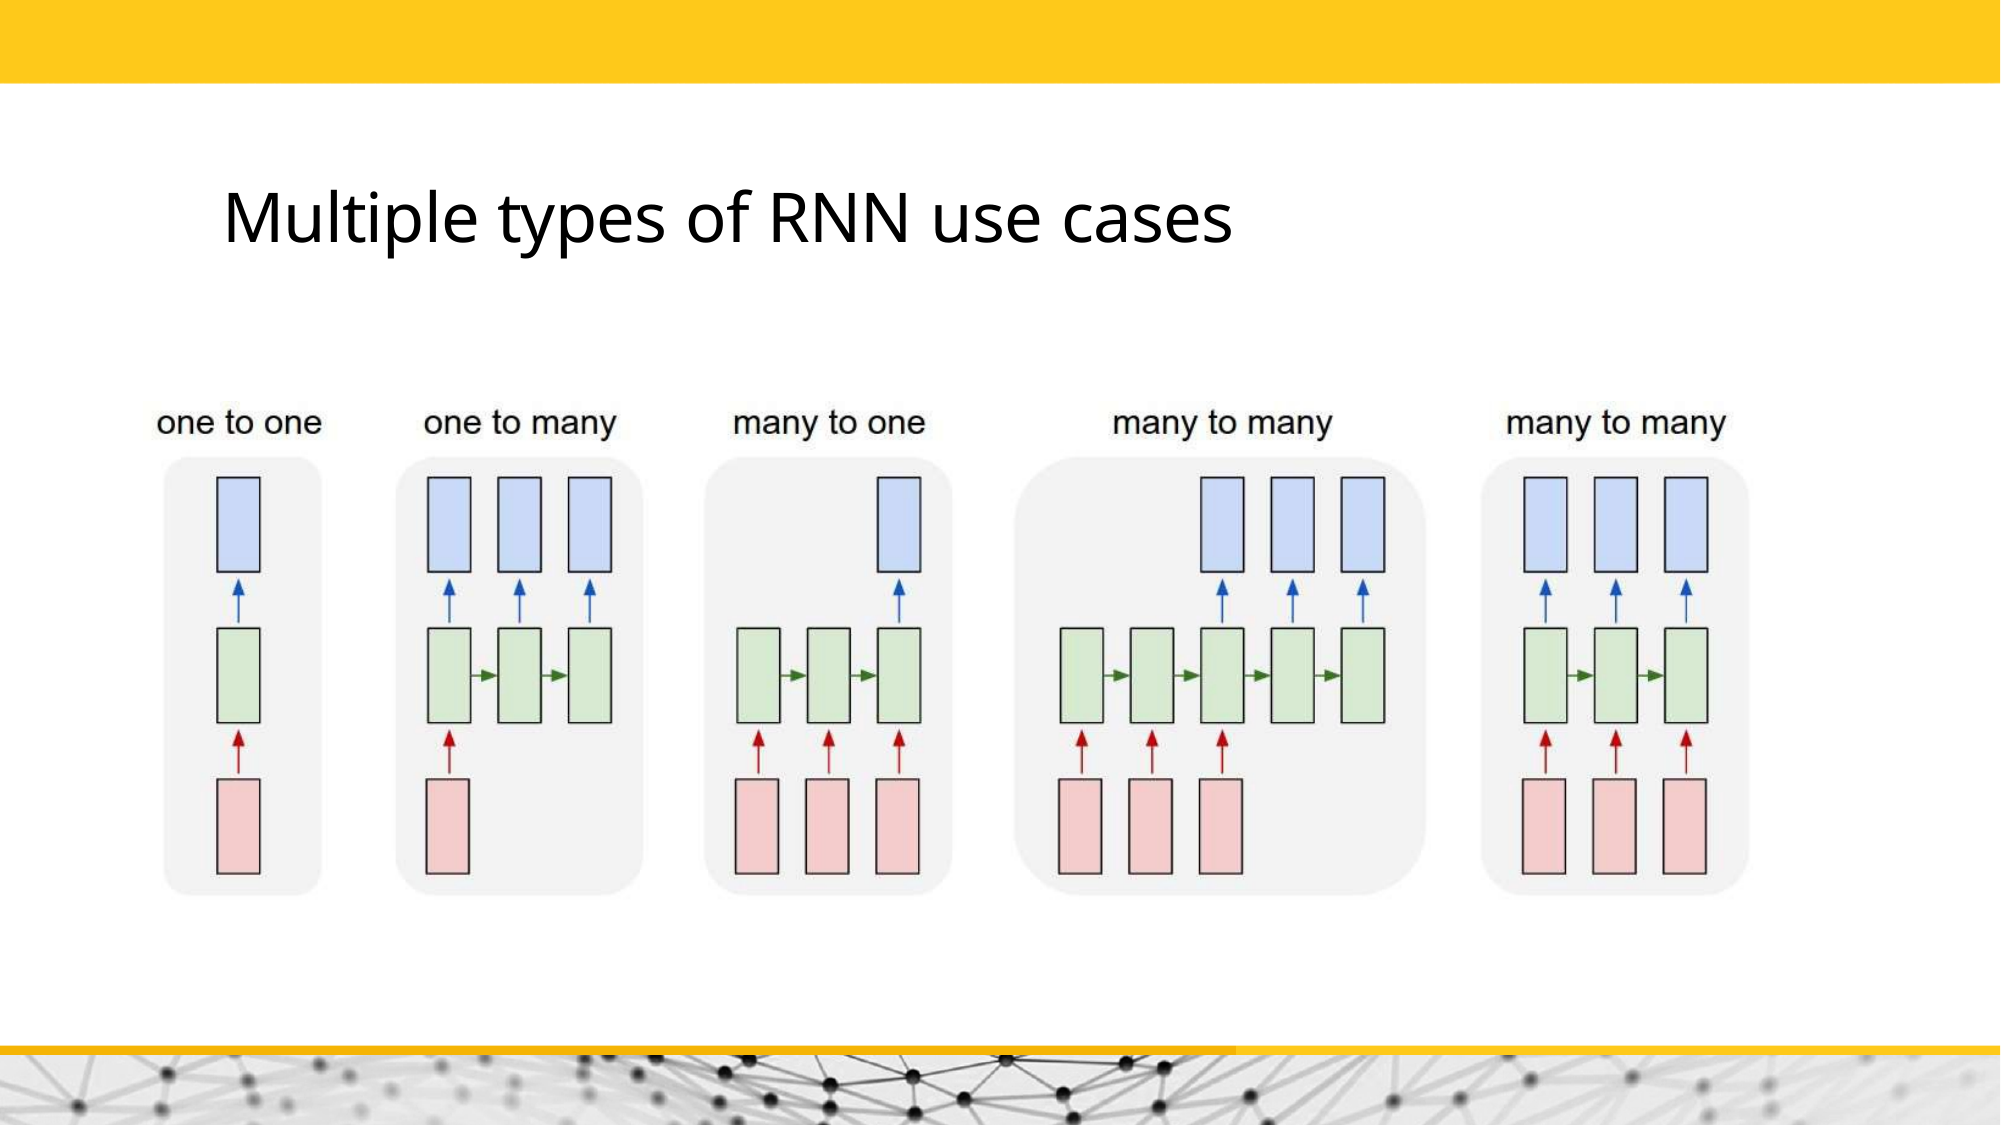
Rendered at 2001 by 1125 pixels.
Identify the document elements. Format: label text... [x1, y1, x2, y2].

title Multiple types of RNN use cases [219, 121, 1569, 310]
text_box [142, 401, 1764, 909]
picture [0, 0, 2001, 1125]
